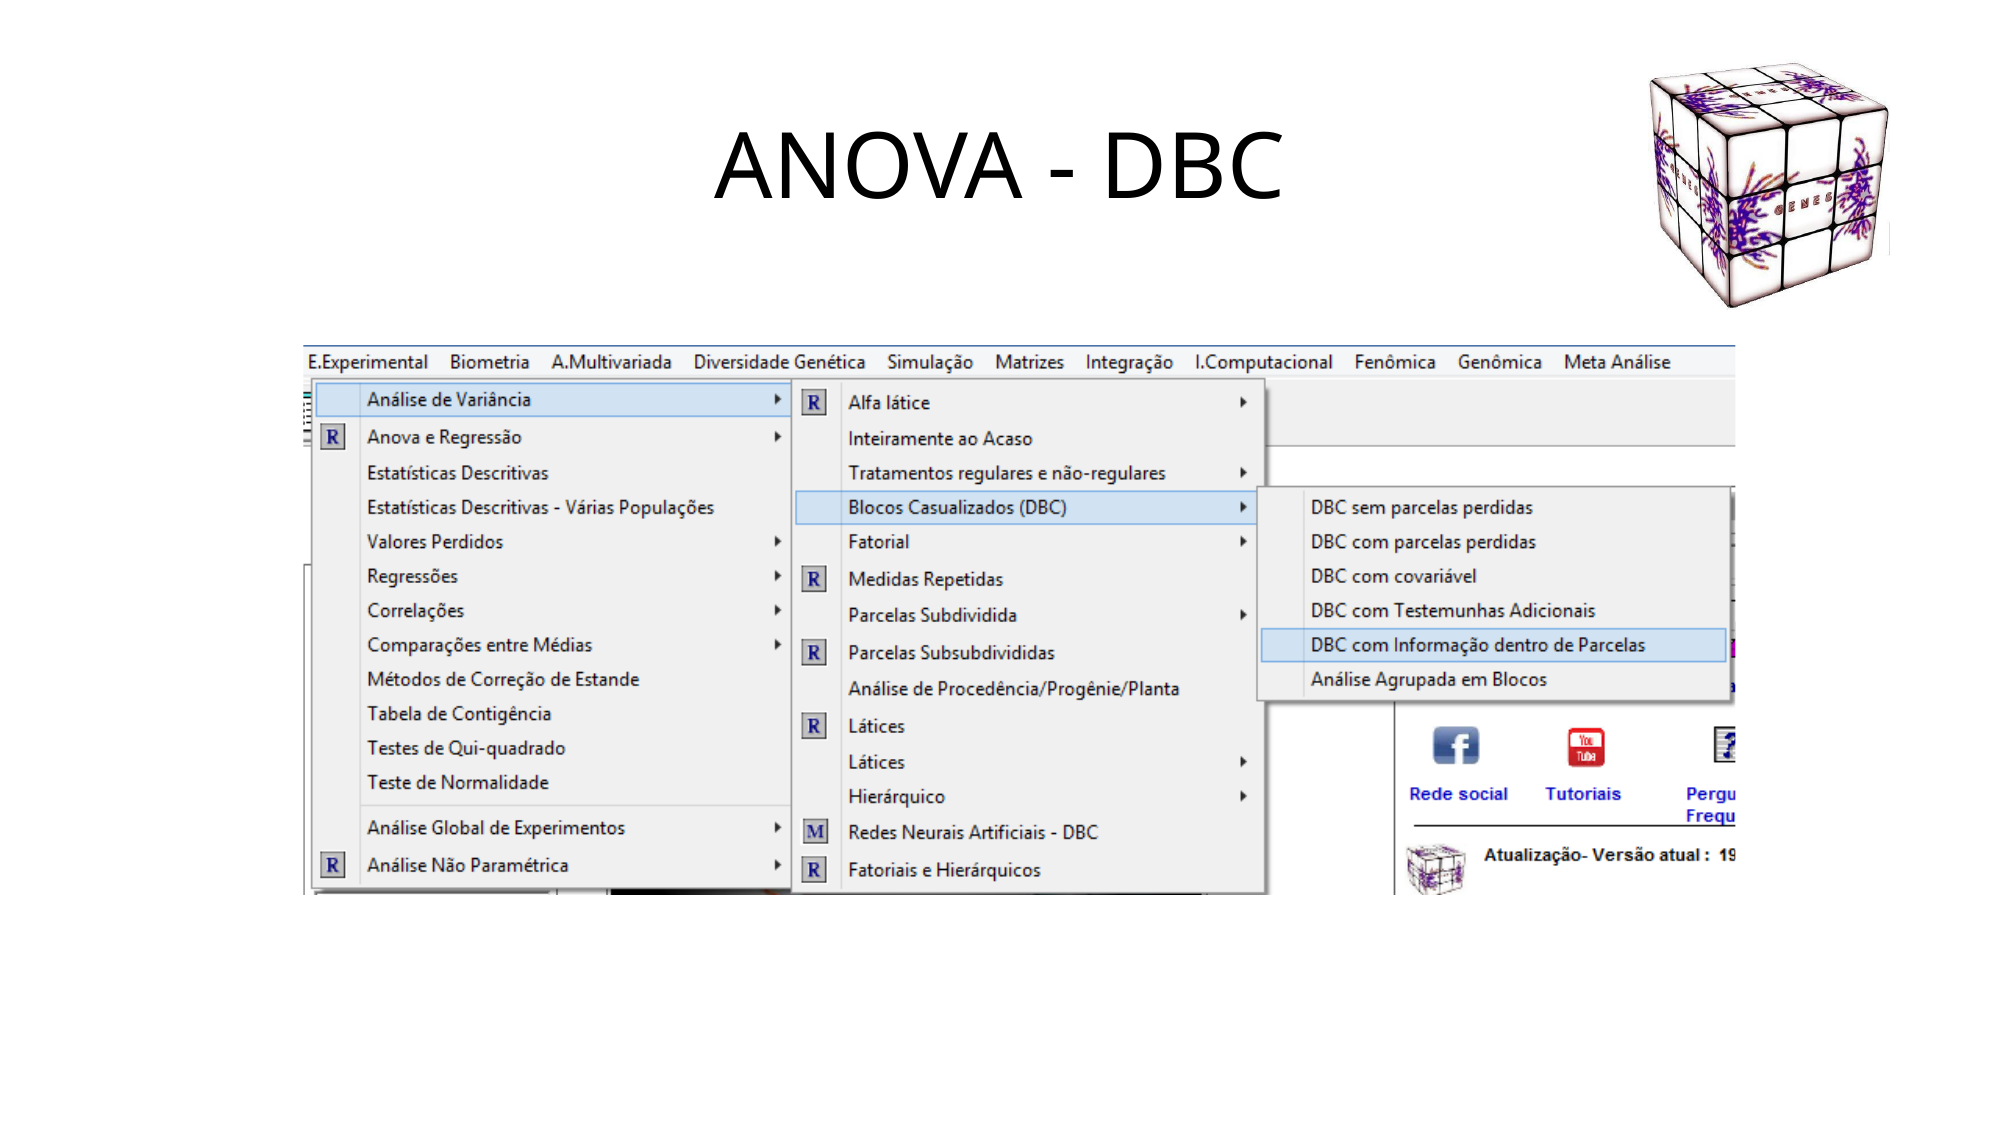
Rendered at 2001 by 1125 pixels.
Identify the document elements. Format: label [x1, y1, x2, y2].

picture [303, 345, 1736, 895]
picture [1648, 59, 1890, 310]
title [137, 59, 1648, 278]
